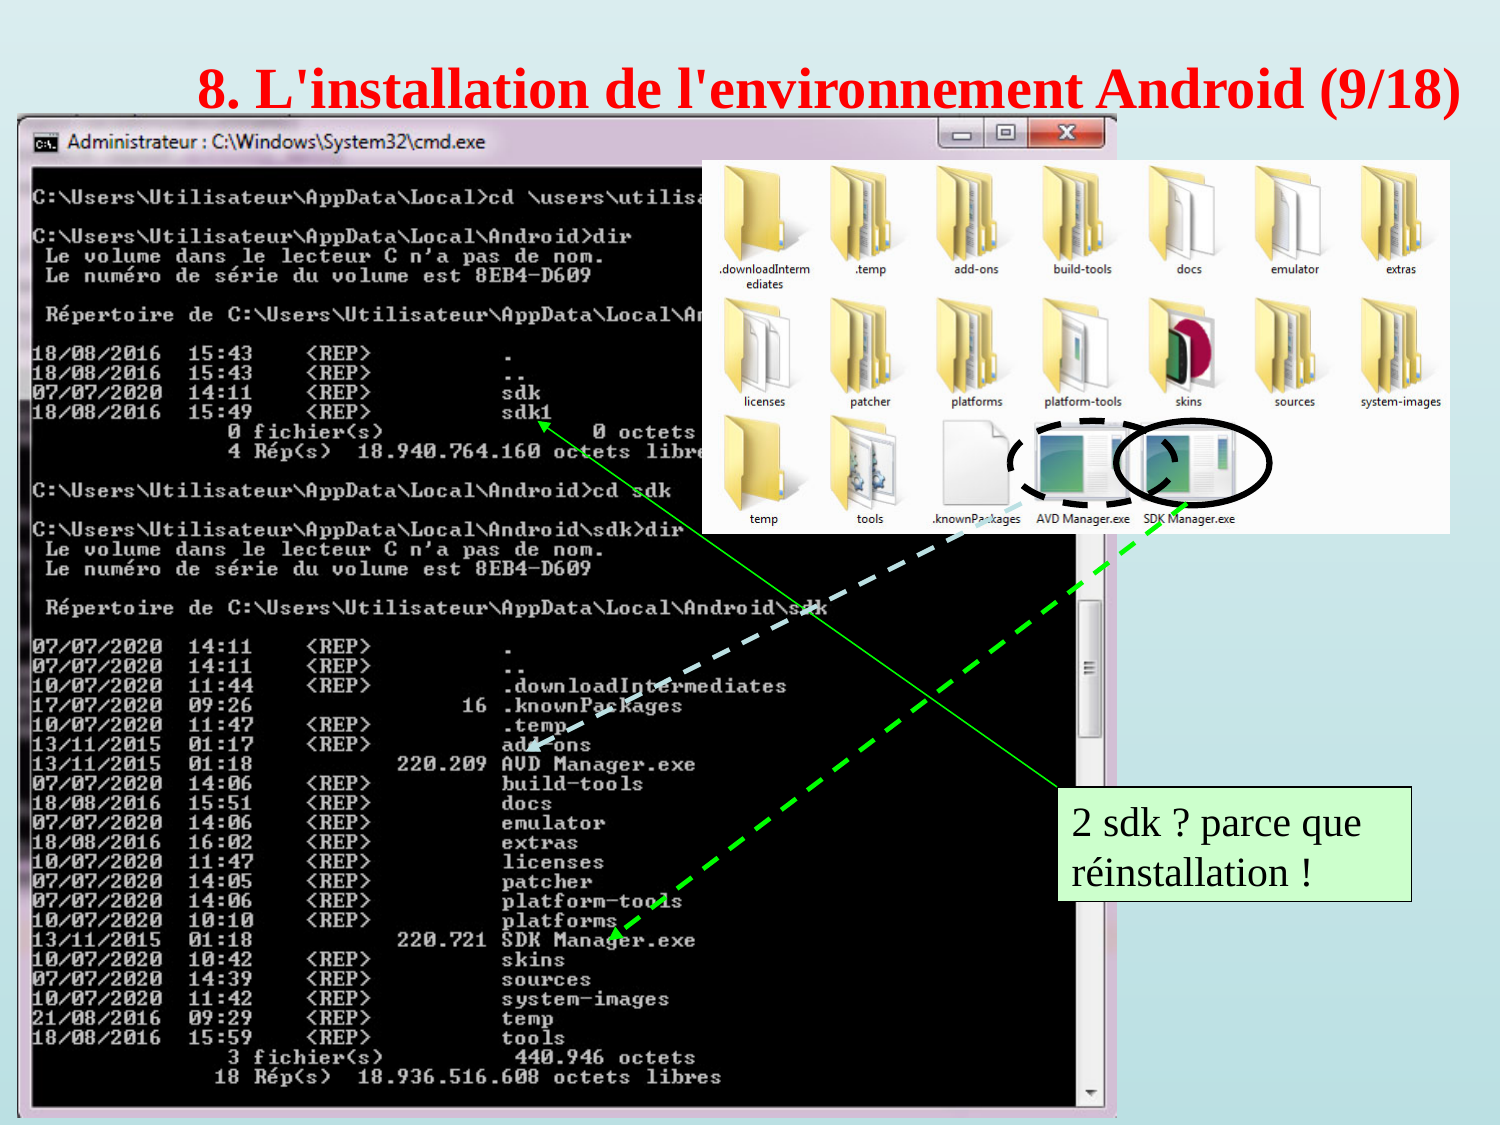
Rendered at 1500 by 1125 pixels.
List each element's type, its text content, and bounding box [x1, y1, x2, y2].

text_box 2 sdk ? parce que réinstallation ! [1117, 786, 1412, 902]
picture [17, 113, 1450, 1118]
text_box 8. L'installation de l'environnement Android (9/18) [183, 42, 1500, 128]
